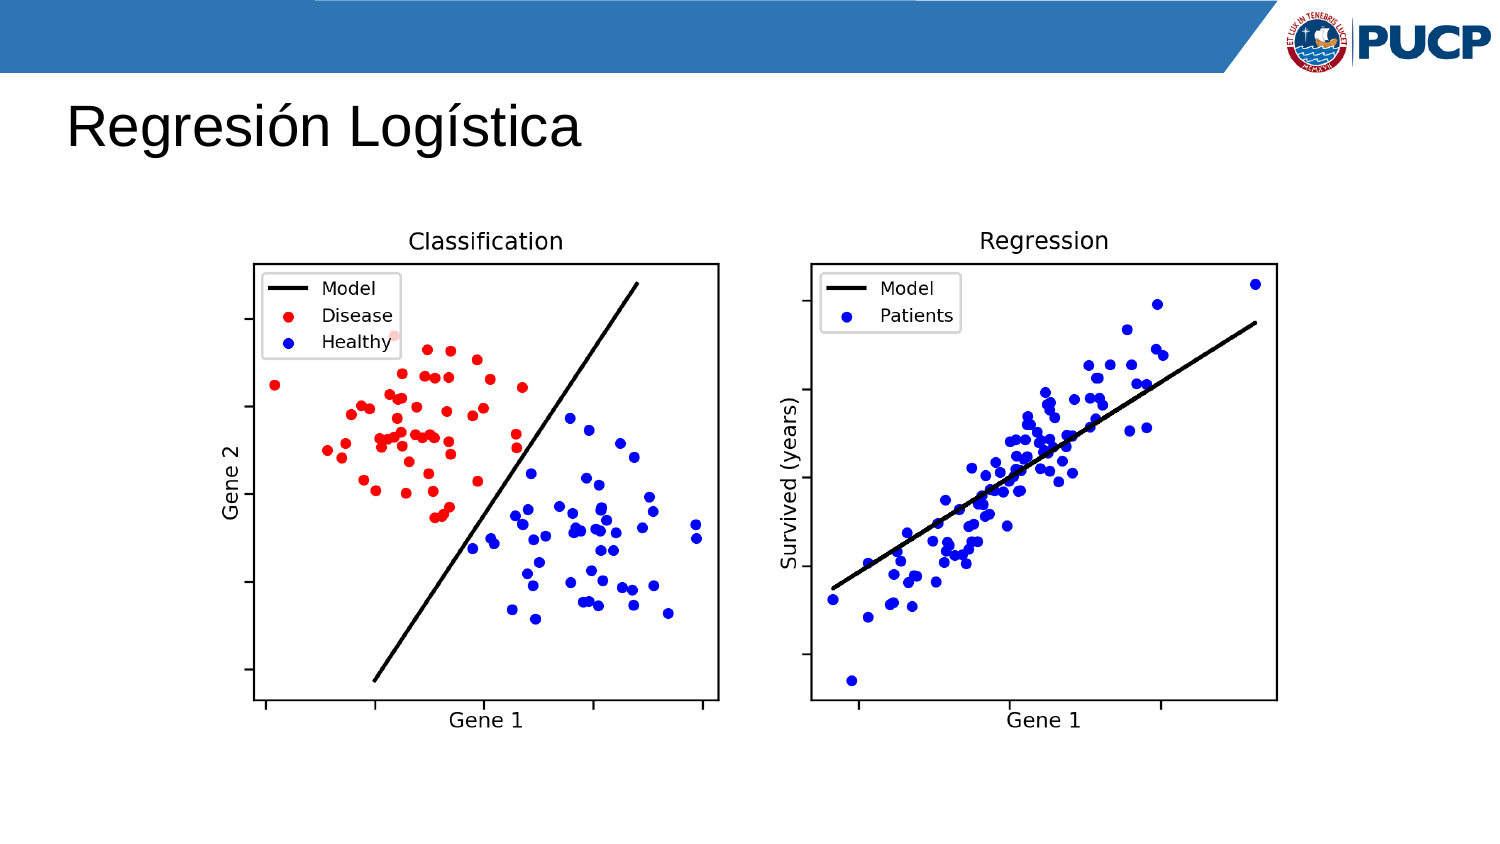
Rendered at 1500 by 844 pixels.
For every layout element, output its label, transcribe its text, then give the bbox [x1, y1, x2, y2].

title Regresión Logística [51, 72, 1449, 167]
picture [203, 211, 1297, 750]
picture [1277, 0, 1500, 84]
